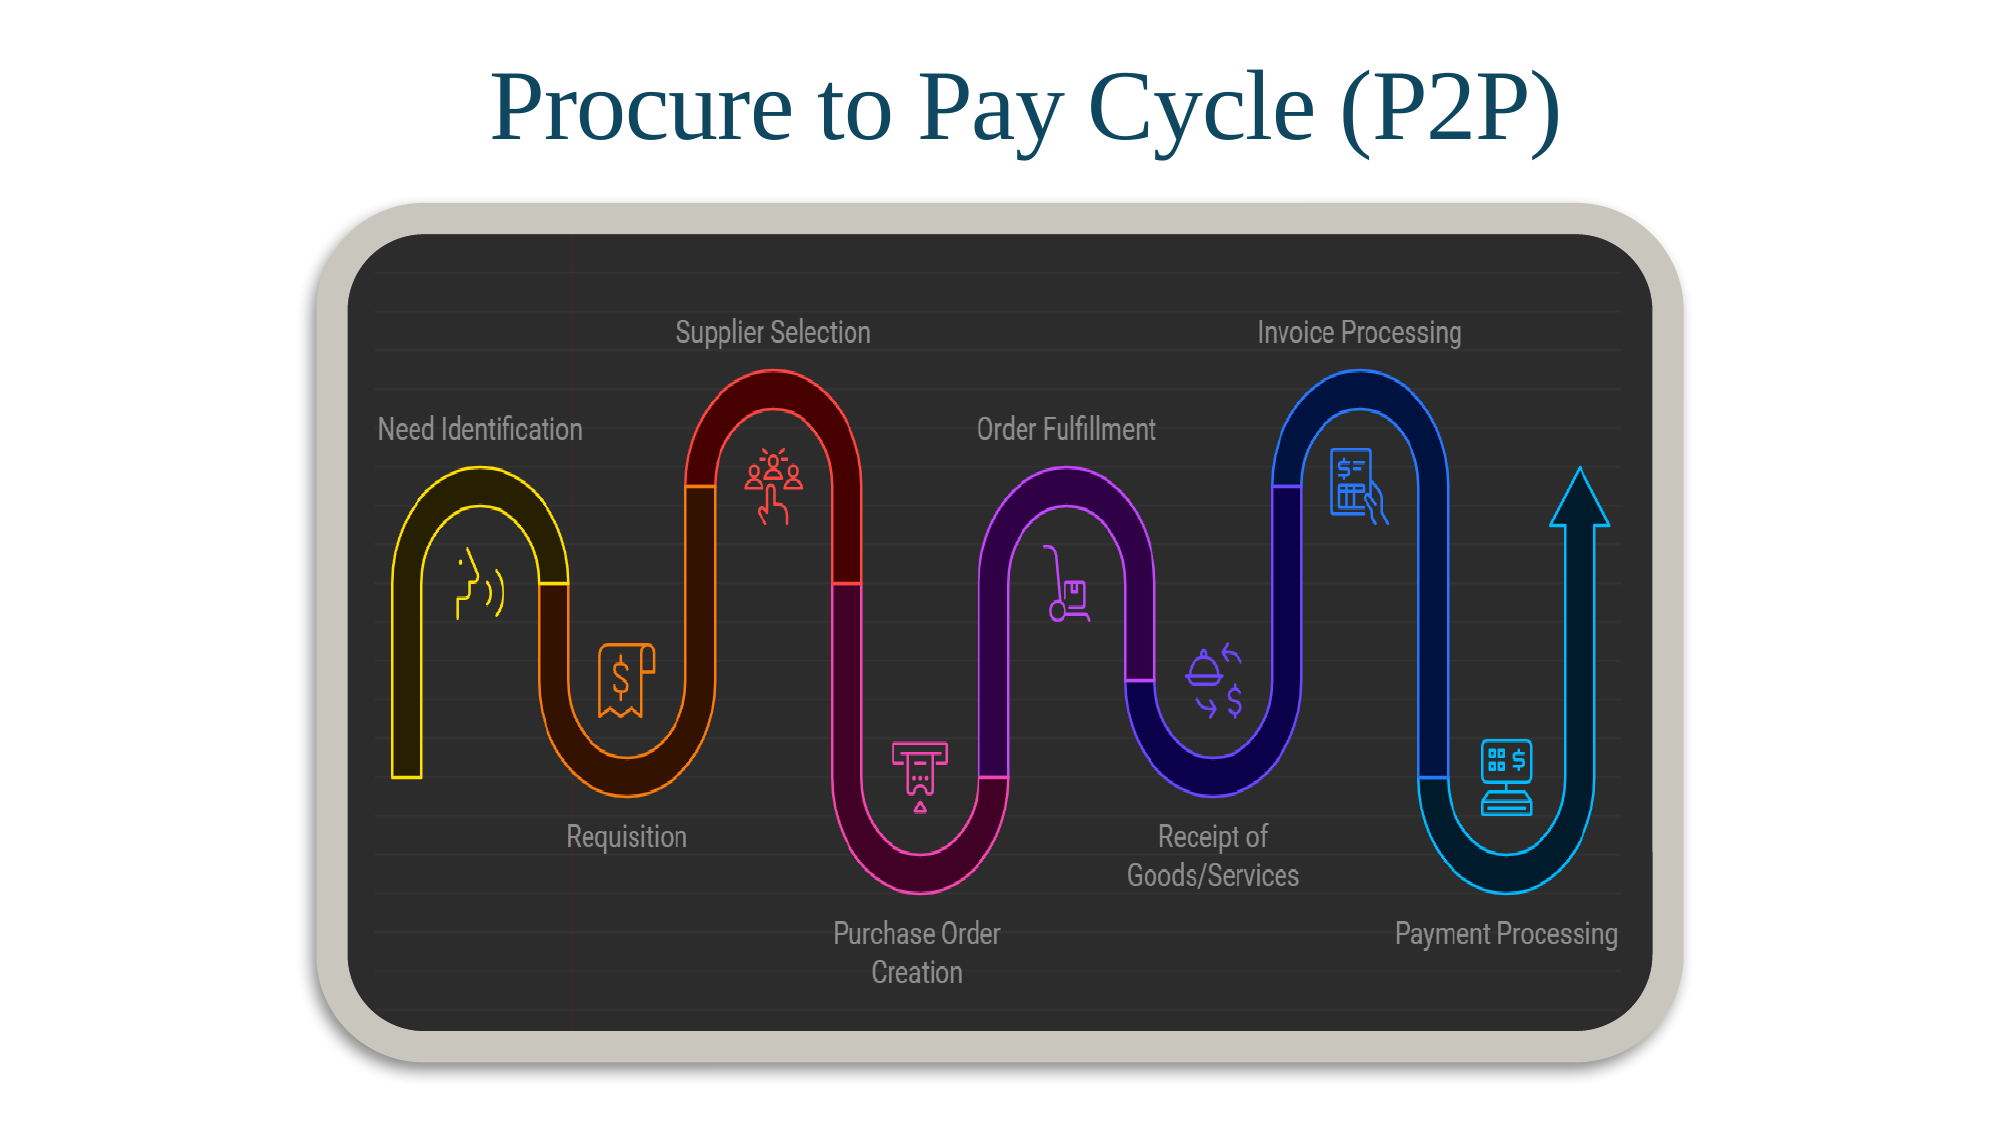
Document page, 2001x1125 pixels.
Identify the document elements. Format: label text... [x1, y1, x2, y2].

picture [331, 218, 1669, 1048]
text_box Procure to Pay Cycle (P2P) [475, 32, 1640, 168]
